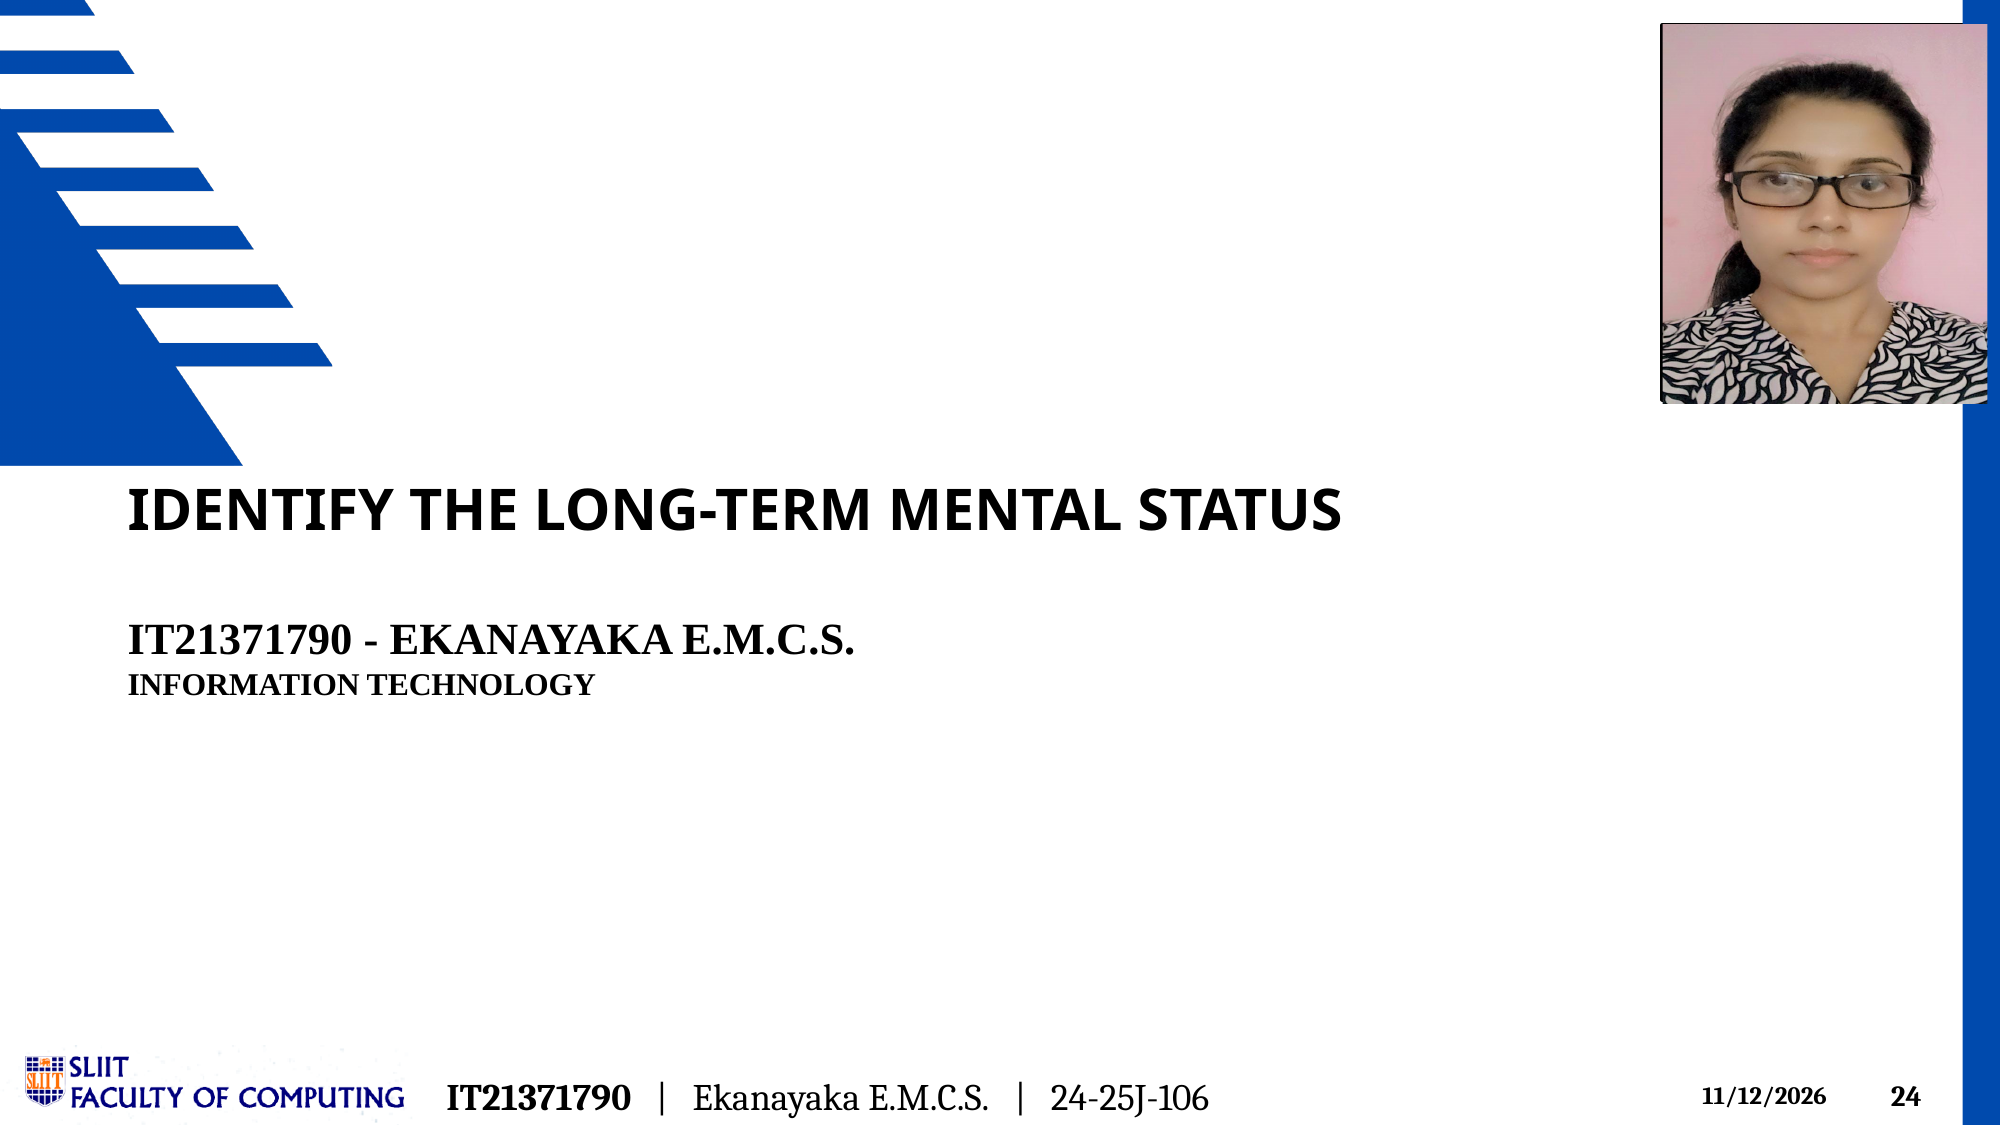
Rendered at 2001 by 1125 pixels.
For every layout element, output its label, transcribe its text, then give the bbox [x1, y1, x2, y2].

text_box IT21371790 | Ekanayaka E.M.C.S. | 24-25J-106 [430, 1063, 1552, 1125]
text_box [1962, 0, 2000, 1125]
picture [1662, 24, 1988, 404]
picture [0, 1045, 413, 1124]
text_box [0, 0, 333, 466]
title Identify the long-term mental status IT21371790 - Ekanayaka e.m.c.s. Information Technology [112, 465, 1925, 850]
